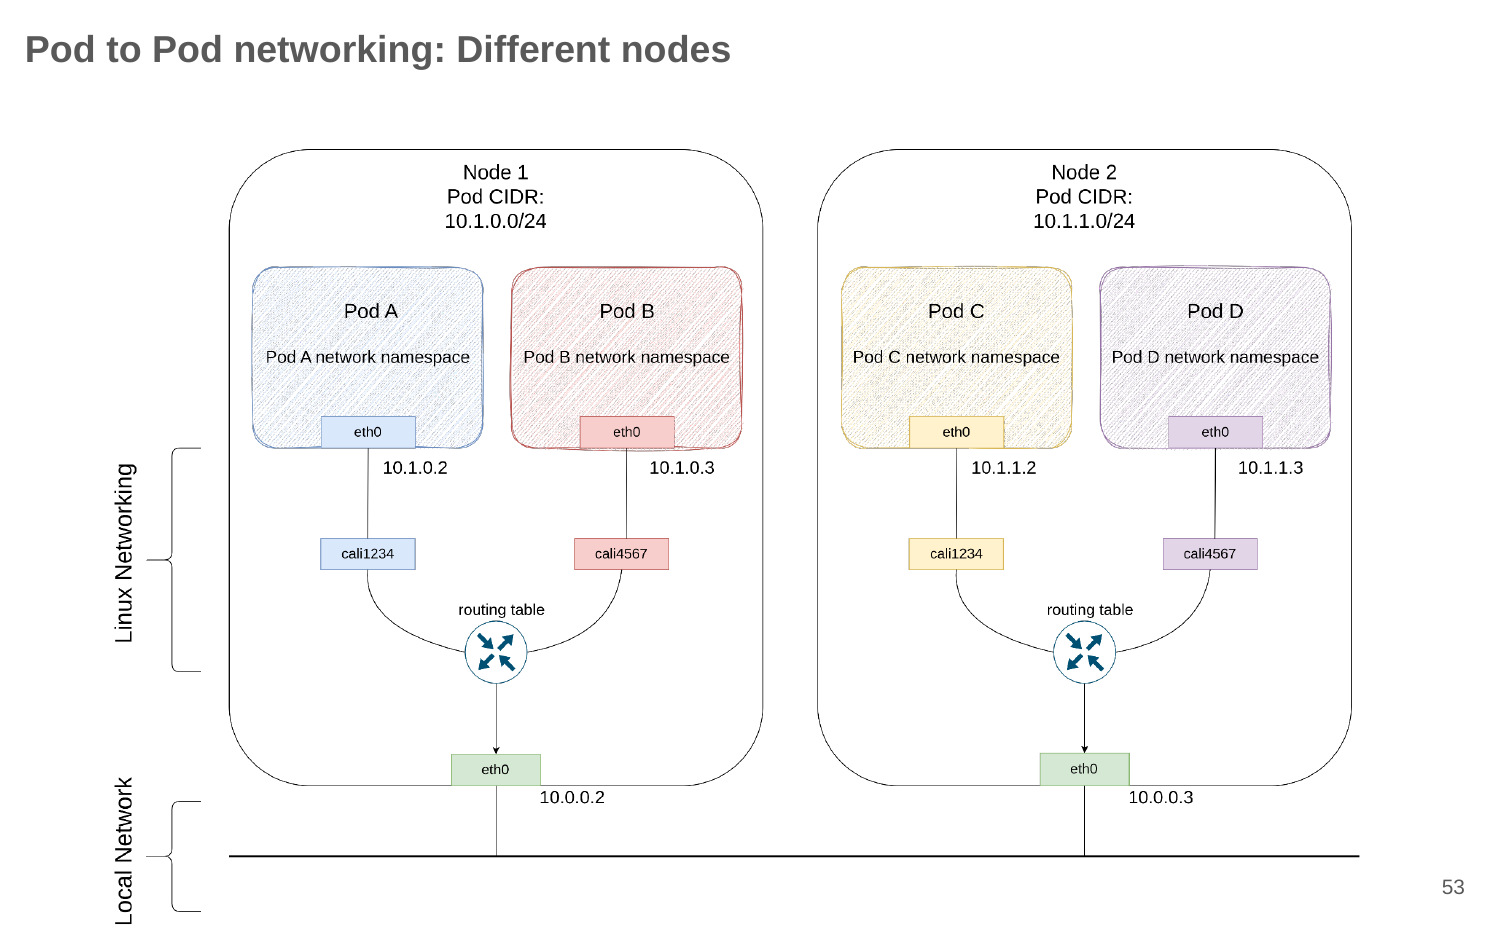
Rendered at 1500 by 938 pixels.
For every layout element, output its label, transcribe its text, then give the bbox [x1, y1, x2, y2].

slide_number ‹#› [1389, 849, 1480, 922]
text_box Pod to Pod networking: Different nodes [10, 10, 951, 138]
picture [102, 149, 1361, 936]
